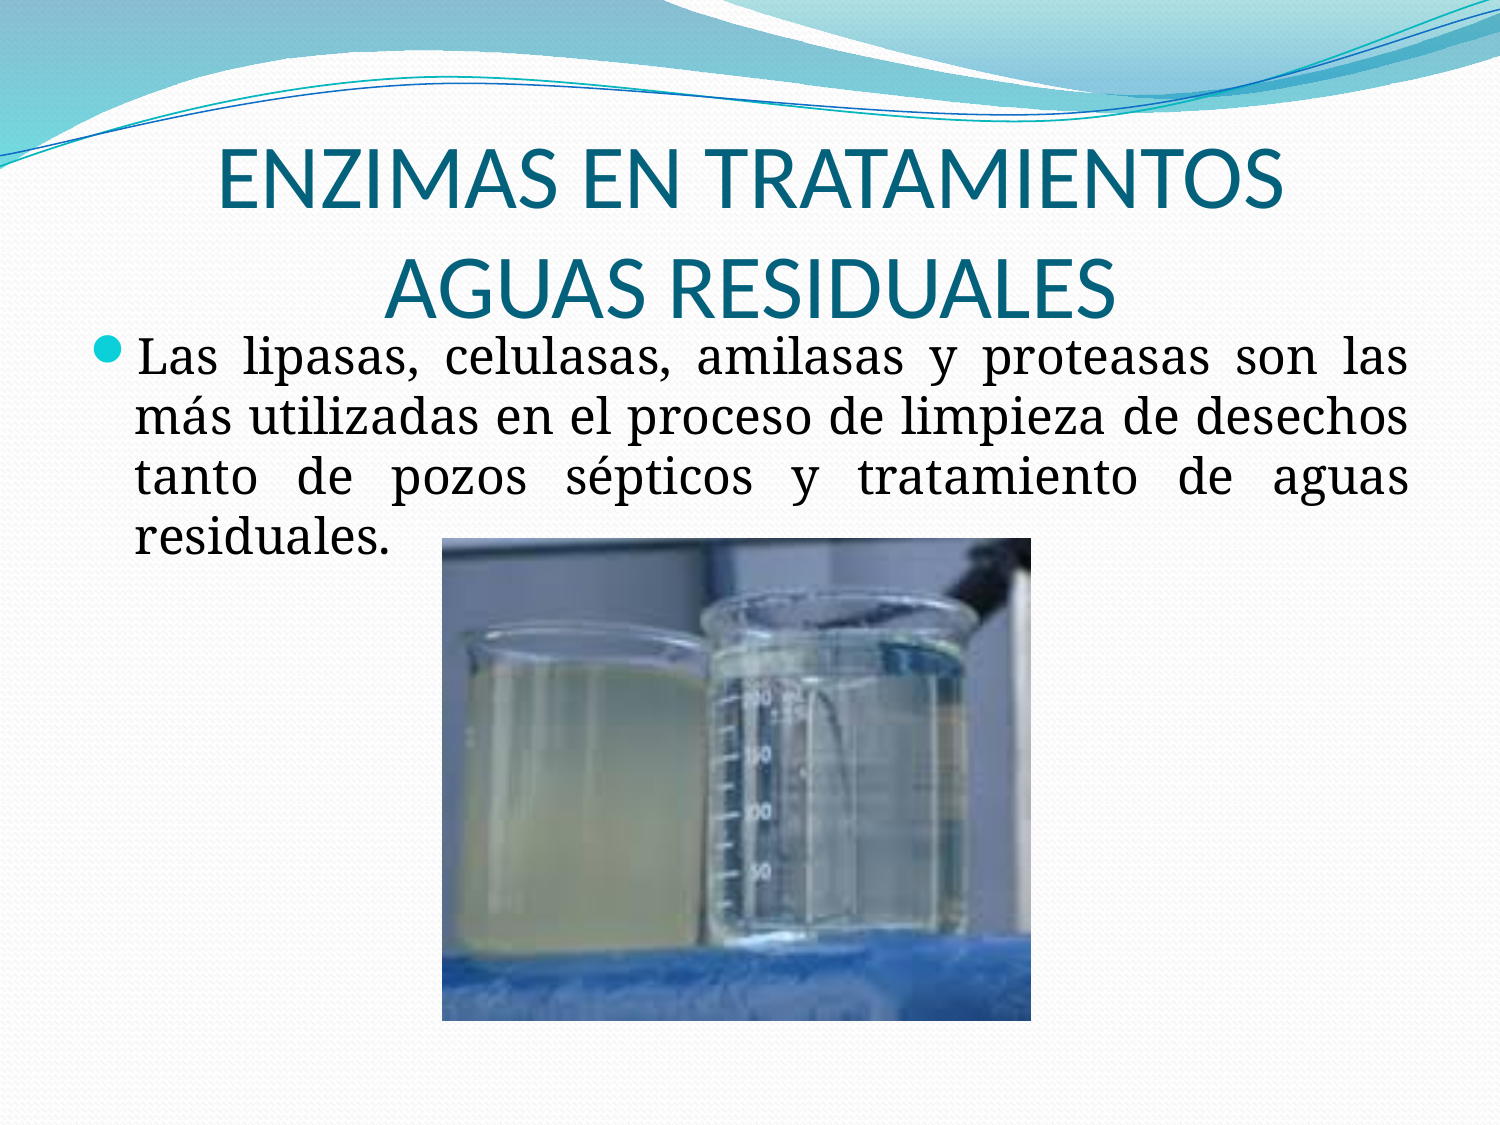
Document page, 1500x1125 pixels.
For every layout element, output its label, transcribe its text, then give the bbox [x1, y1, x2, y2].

picture [442, 538, 1031, 1022]
list Las lipasas, celulasas, amilasas y proteasas son las más utilizadas en el proceso de limpieza de desechos tanto de pozos sépticos y tratamiento de aguas residuales. [75, 317, 1425, 1038]
title ENZIMAS EN TRATAMIENTOS AGUAS RESIDUALES [76, 149, 1427, 337]
